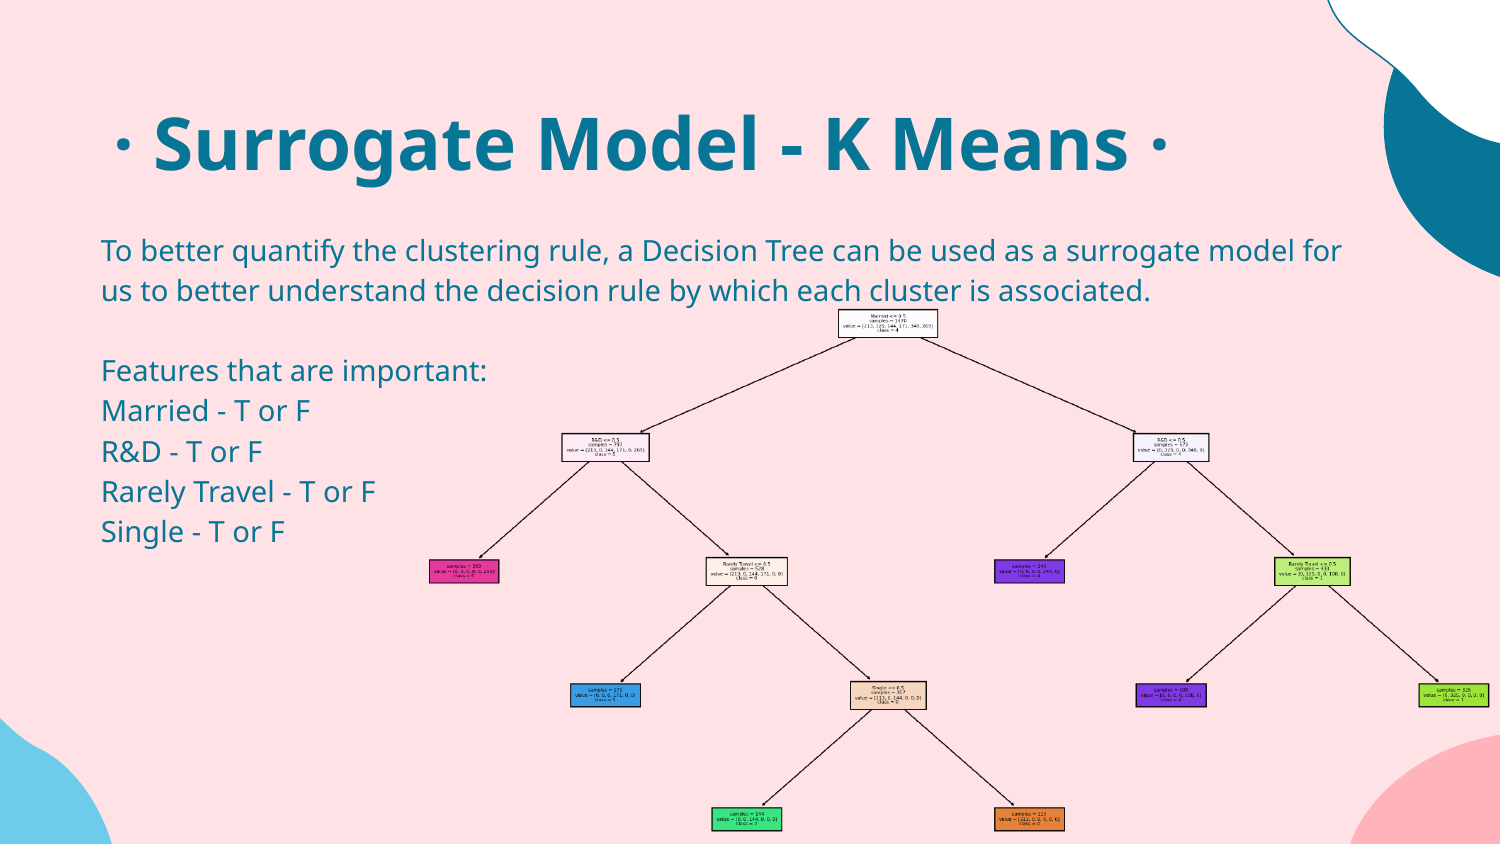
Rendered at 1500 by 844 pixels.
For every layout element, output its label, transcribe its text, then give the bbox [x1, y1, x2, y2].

picture [314, 252, 1500, 844]
picture [647, 252, 657, 258]
picture [432, 252, 439, 258]
picture [1258, 252, 1265, 259]
picture [983, 252, 991, 258]
picture [894, 252, 901, 259]
picture [727, 252, 735, 258]
picture [1317, 252, 1325, 259]
picture [528, 252, 535, 259]
picture [935, 252, 942, 259]
title · Surrogate Model - K Means · [98, 82, 1401, 177]
list To better quantify the clustering rule, a Decision Tree can be used as a surrogate model for us to better understand the decision rule by which each cluster is associated. Features that are important: Married - T or F R&D - T or F Rarely Travel - T or F Single - T or F [85, 211, 1389, 776]
picture [566, 252, 573, 258]
picture [1085, 252, 1092, 259]
picture [1126, 252, 1134, 258]
picture [1144, 252, 1151, 259]
picture [1240, 252, 1248, 258]
